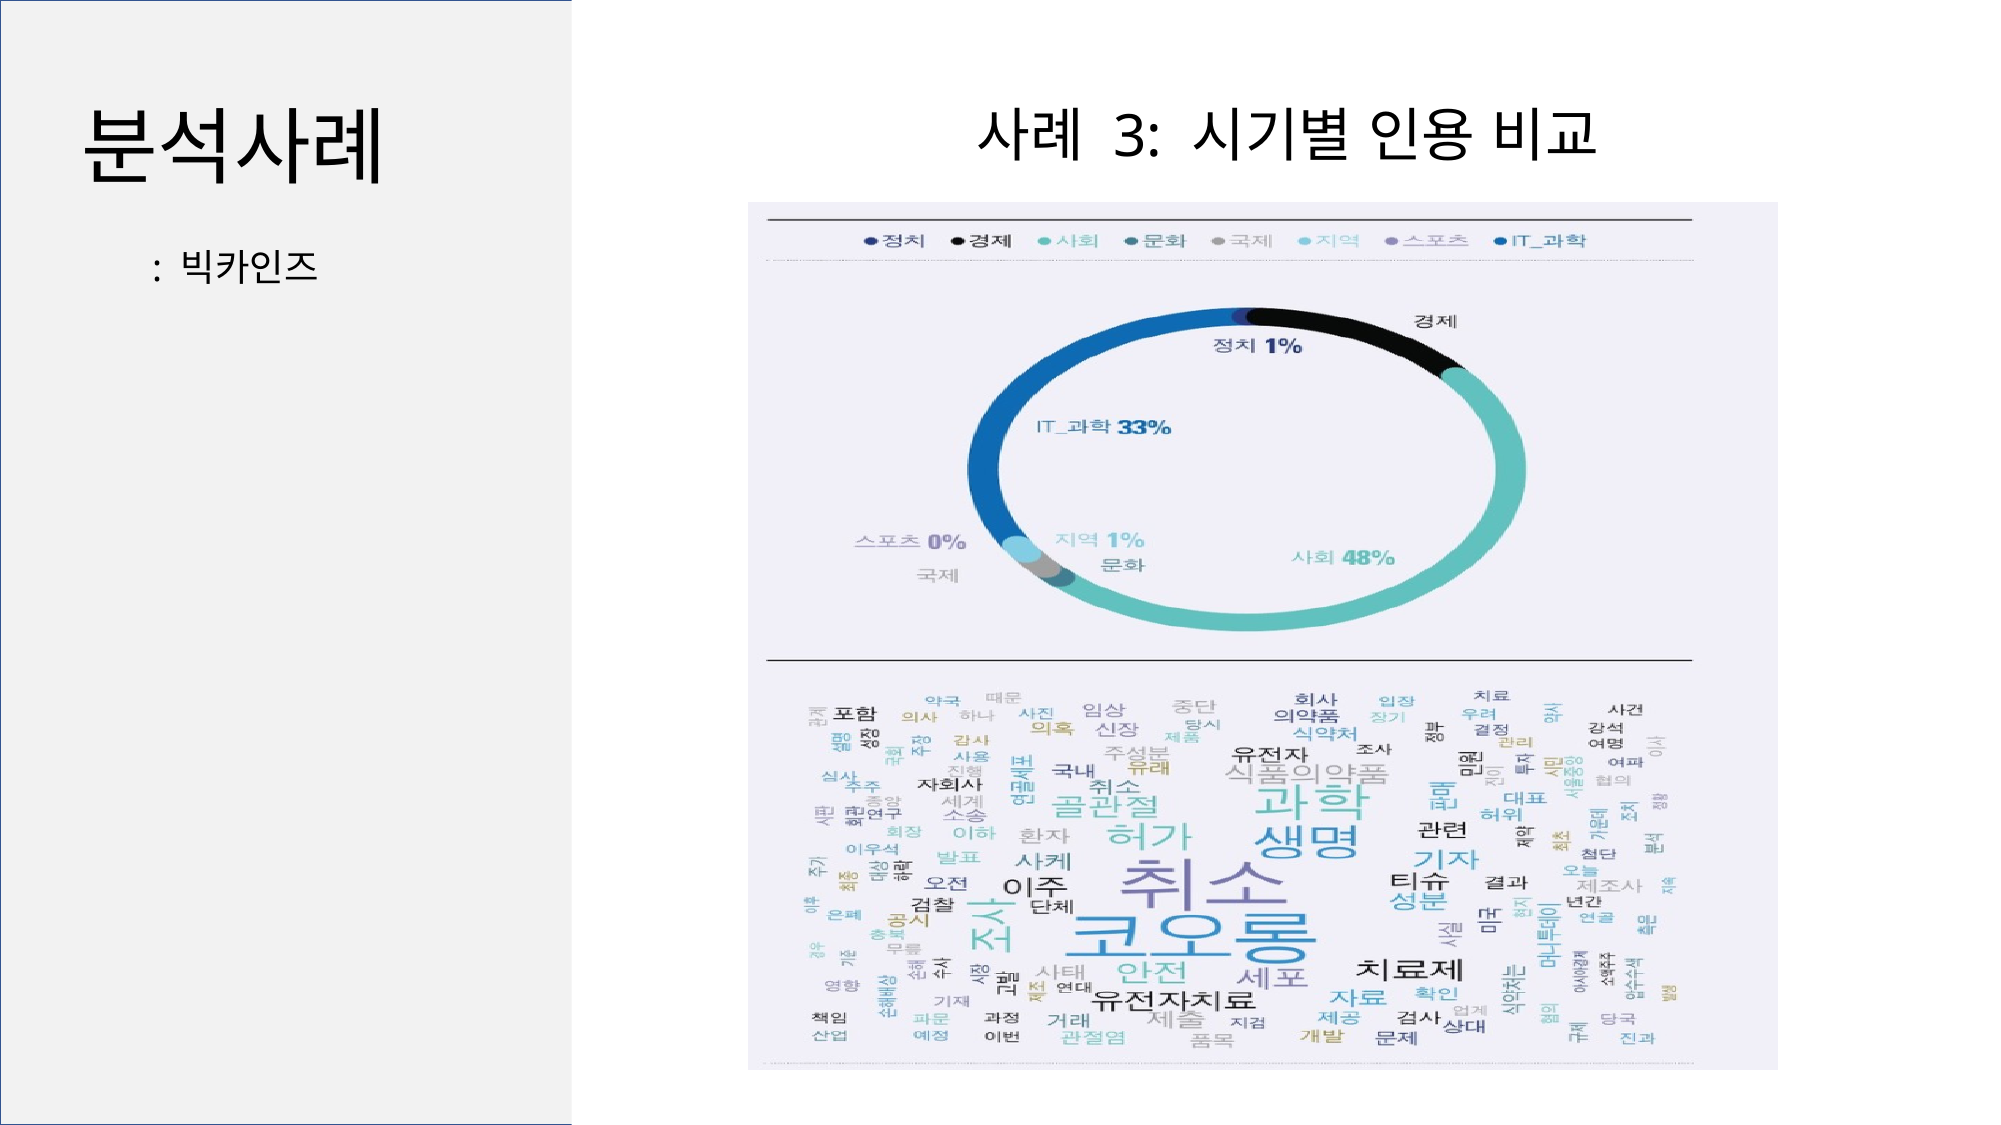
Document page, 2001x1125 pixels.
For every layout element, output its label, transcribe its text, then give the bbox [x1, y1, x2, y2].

text_box 사례 3: 시기별 인용 비교 [914, 90, 1660, 176]
picture [748, 202, 1778, 1070]
text_box [0, 0, 571, 1125]
text_box : 빅카인즈 [137, 236, 435, 297]
text_box 분석사례 [66, 86, 482, 202]
text_box [571, 0, 2000, 1125]
